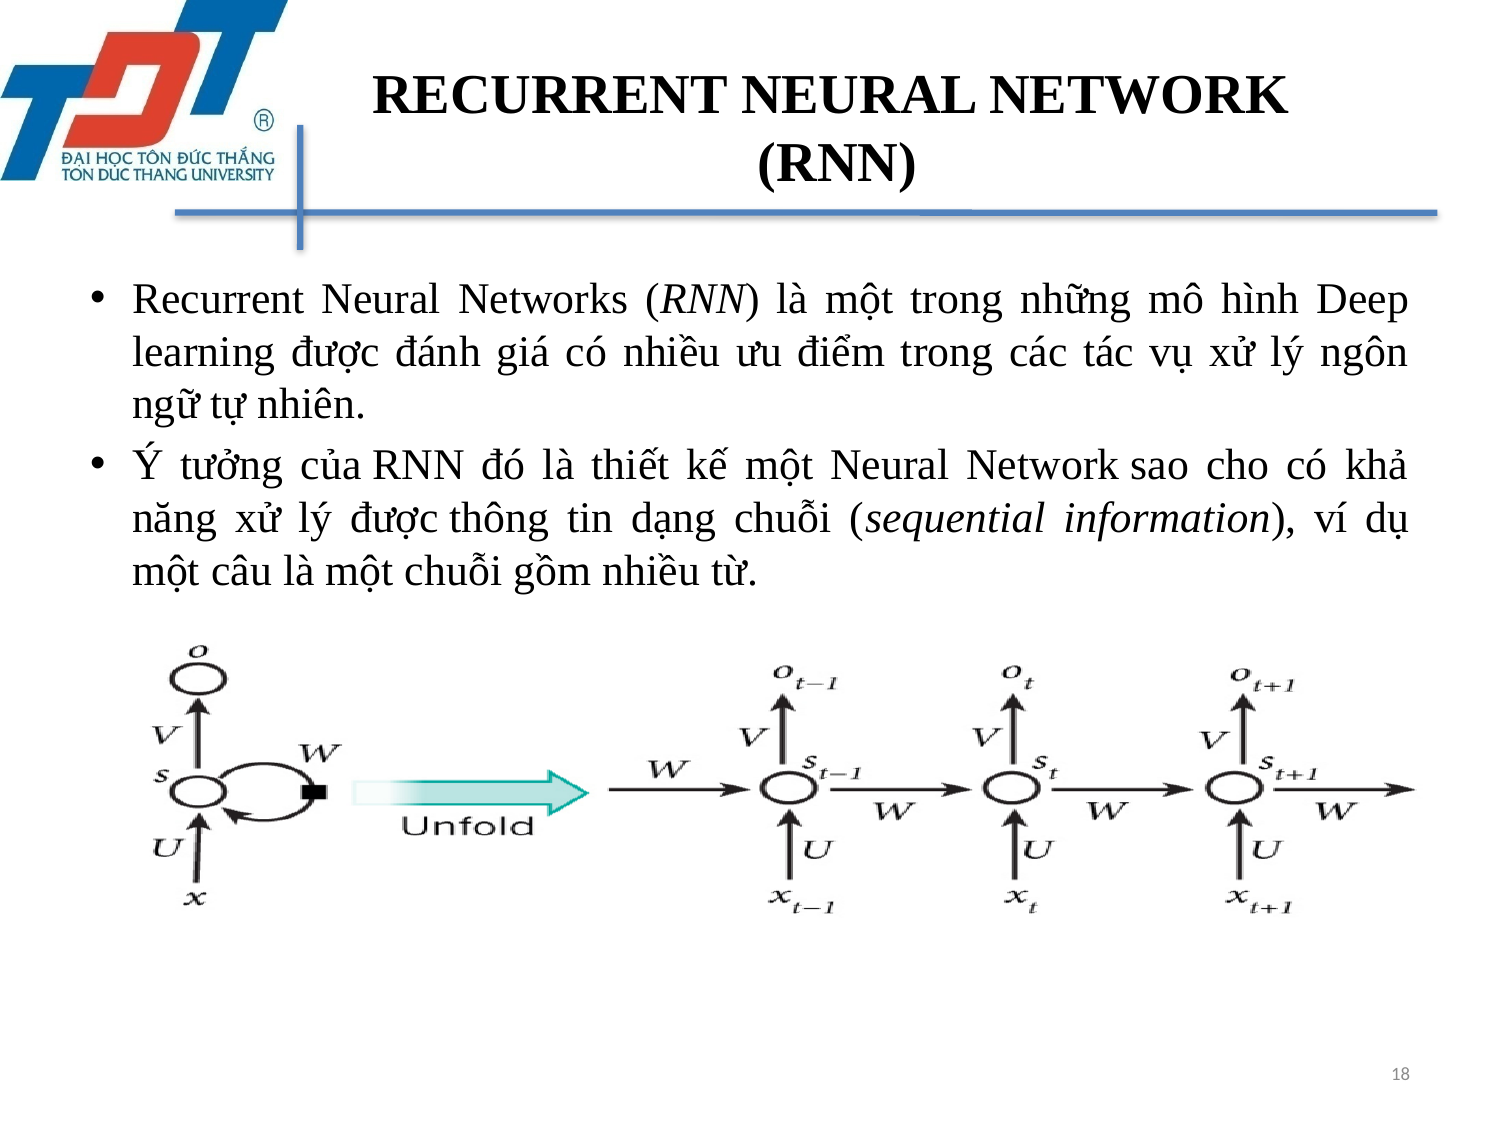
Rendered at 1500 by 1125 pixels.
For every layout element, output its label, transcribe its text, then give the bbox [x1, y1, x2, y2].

picture [0, 0, 288, 181]
list Recurrent Neural Networks (RNN) là một trong những mô hình Deep learning được đánh giá có nhiều ưu điểm trong các tác vụ xử lý ngôn ngữ tự nhiên. Ý tưởng của RNN đó là thiết kế một Neural Network sao cho có khả năng xử lý được thông tin dạng chuỗi (sequential information), ví dụ một câu là một chuỗi gồm nhiều từ. [75, 262, 1425, 1005]
title RECURRENT NEURAL NETWORK (RNN) [174, 31, 1500, 219]
picture [125, 627, 1426, 920]
slide_number 18 [1074, 1042, 1425, 1103]
